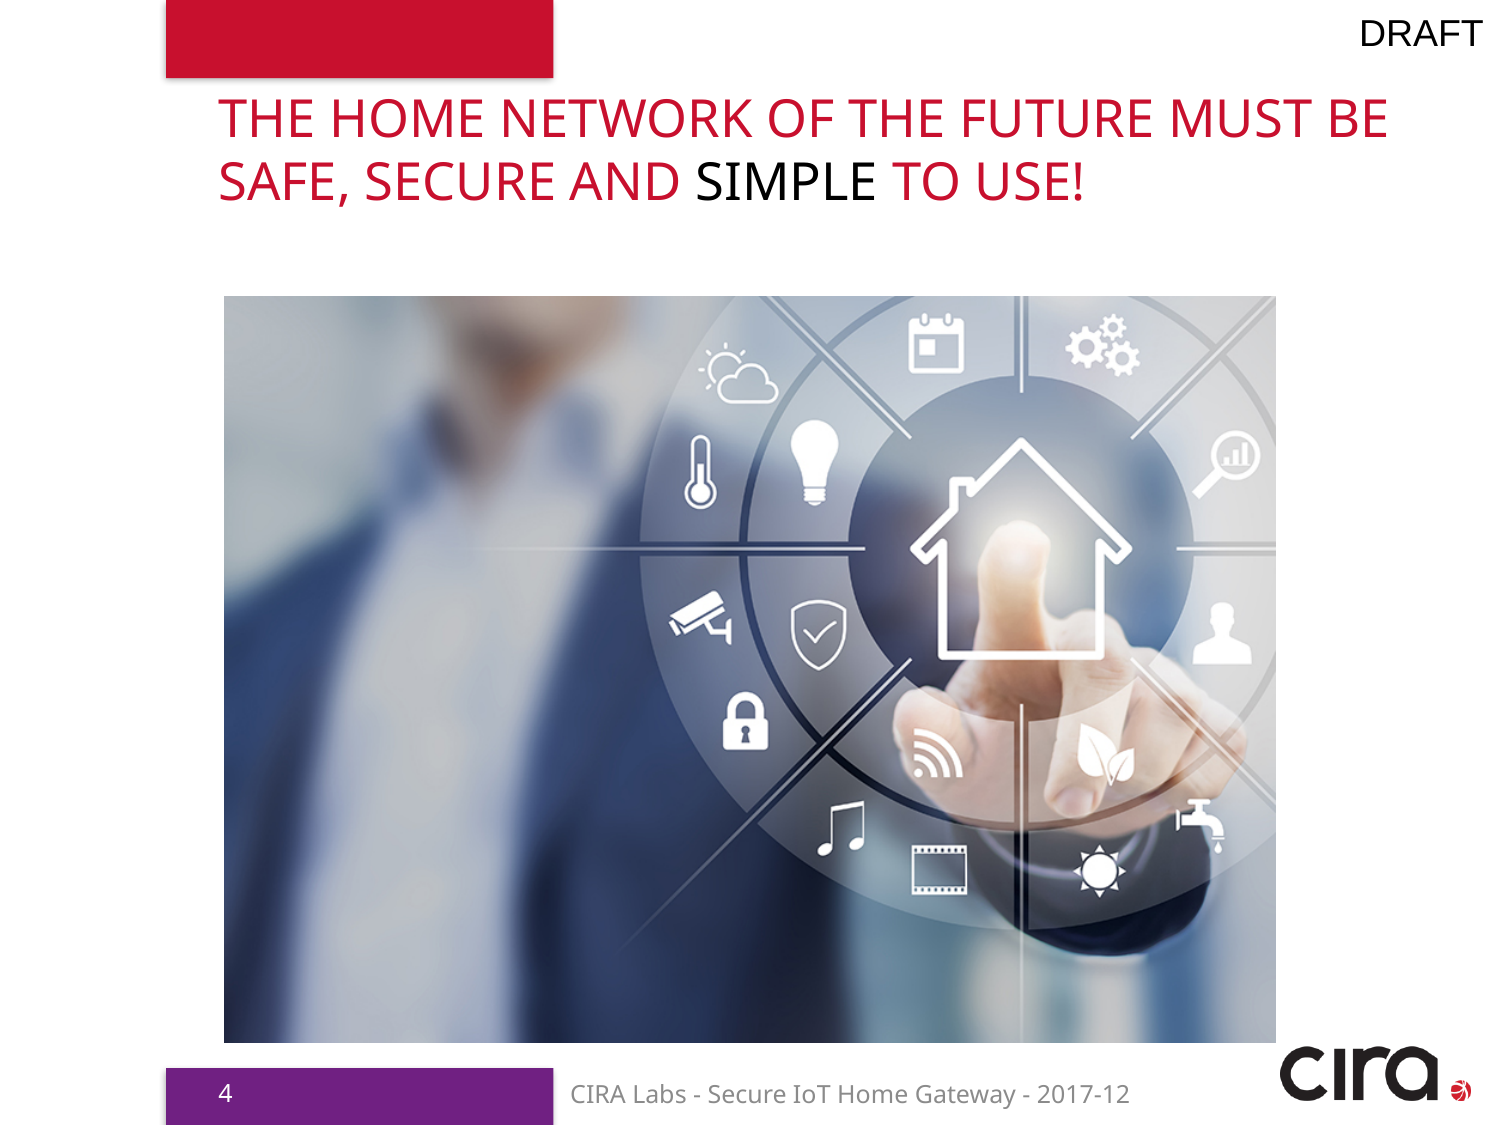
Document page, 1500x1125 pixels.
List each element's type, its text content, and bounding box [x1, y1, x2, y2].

picture [224, 296, 1276, 1044]
title The home network of the future must be safe, secure and simple to use! [203, 78, 1422, 266]
footer CIRA Labs - Secure IoT Home Gateway - 2017-12 [555, 1066, 1312, 1125]
slide_number 4 [203, 1064, 554, 1125]
picture [1280, 1046, 1471, 1101]
